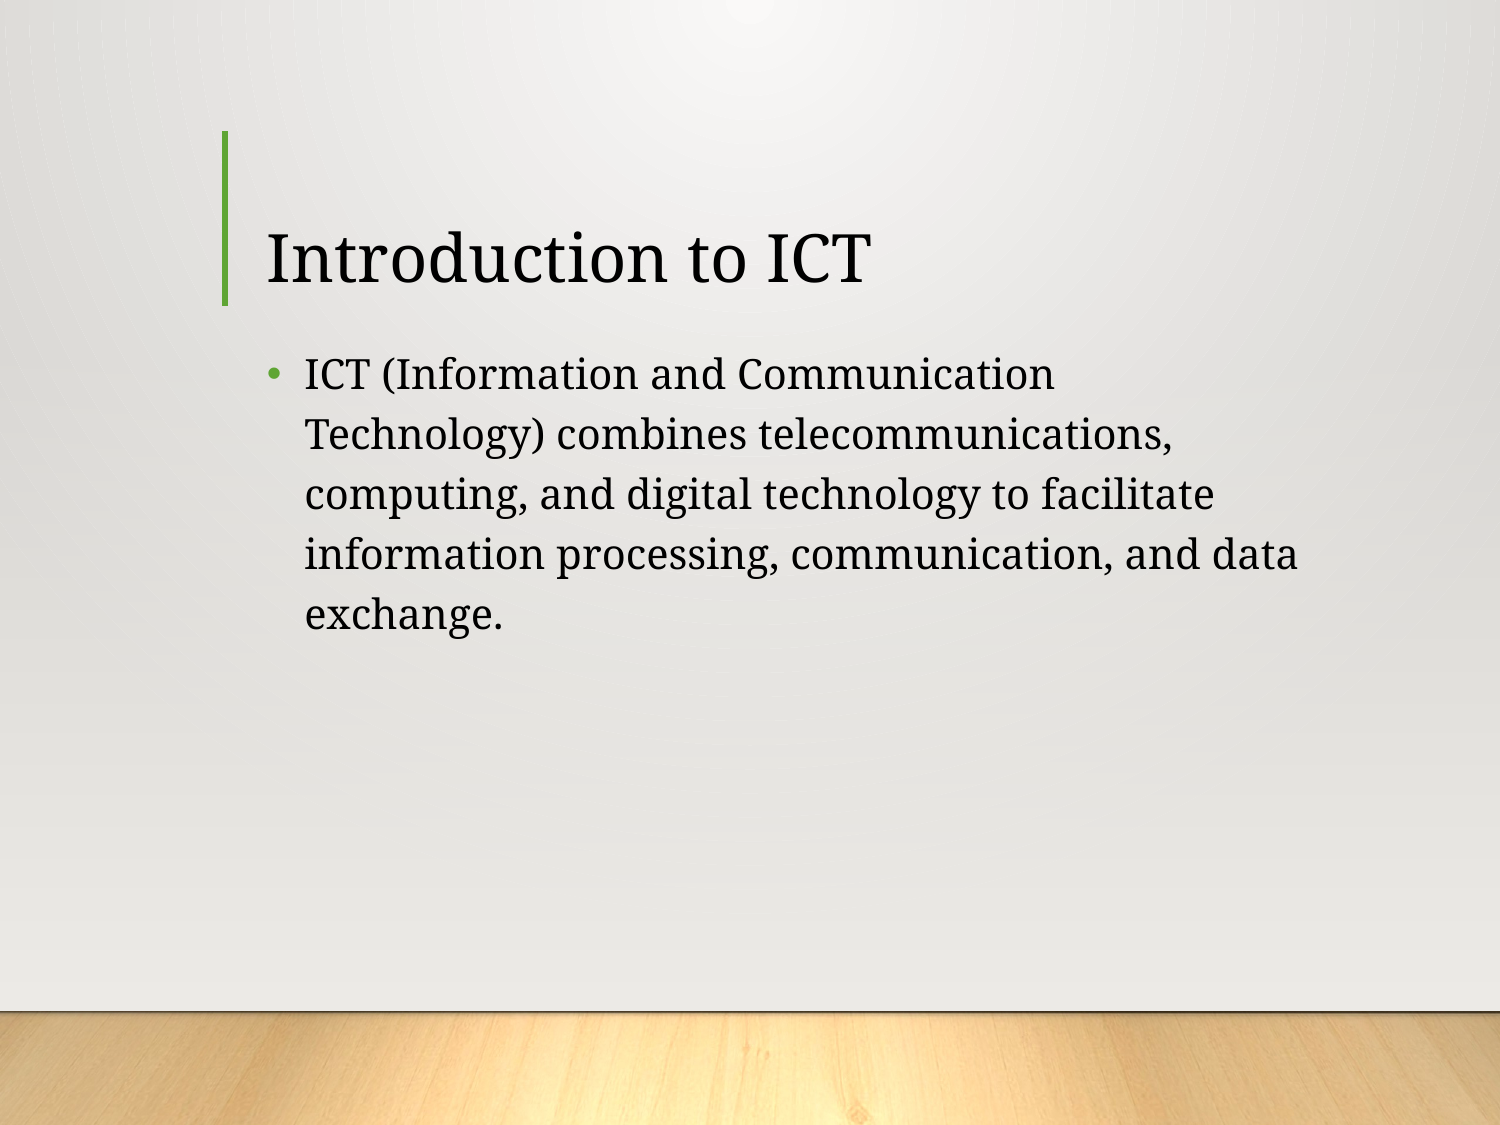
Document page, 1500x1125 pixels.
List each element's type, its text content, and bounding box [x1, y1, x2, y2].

picture [0, 1011, 1500, 1125]
list ICT (Information and Communication Technology) combines telecommunications, computing, and digital technology to facilitate information processing, communication, and data exchange. [251, 330, 1315, 897]
title Introduction to ICT [251, 131, 1315, 305]
